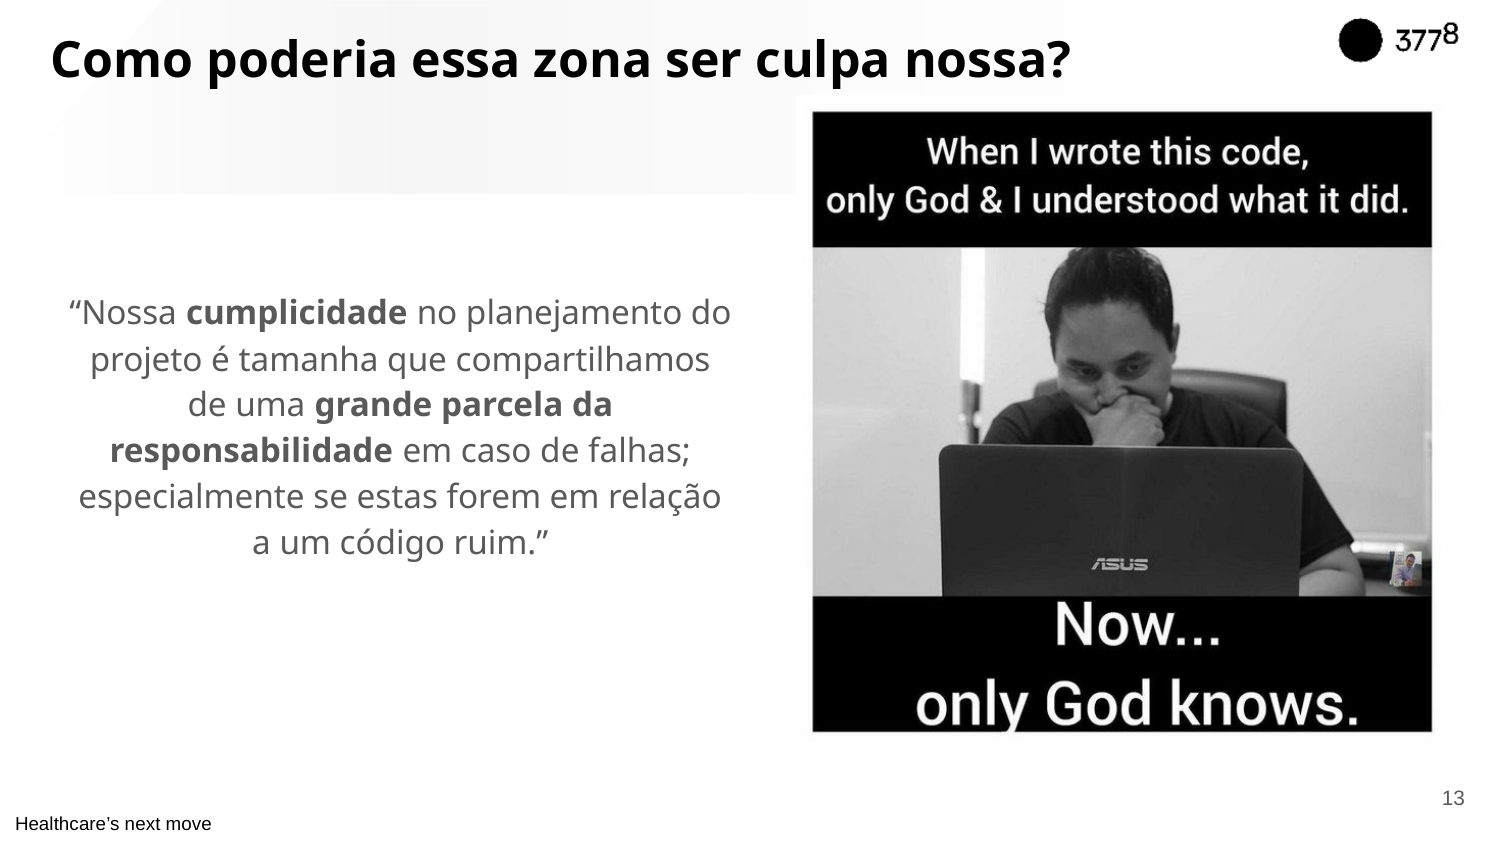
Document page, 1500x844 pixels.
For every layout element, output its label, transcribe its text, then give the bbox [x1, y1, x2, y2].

title Como poderia essa zona ser culpa nossa? [35, 12, 1308, 107]
slide_number ‹#› [1389, 764, 1480, 830]
list “Nossa cumplicidade no planejamento do projeto é tamanha que compartilhamos de uma grande parcela da responsabilidade em caso de falhas; especialmente se estas forem em relação a um código ruim.” [51, 113, 750, 733]
picture [0, 0, 1500, 749]
